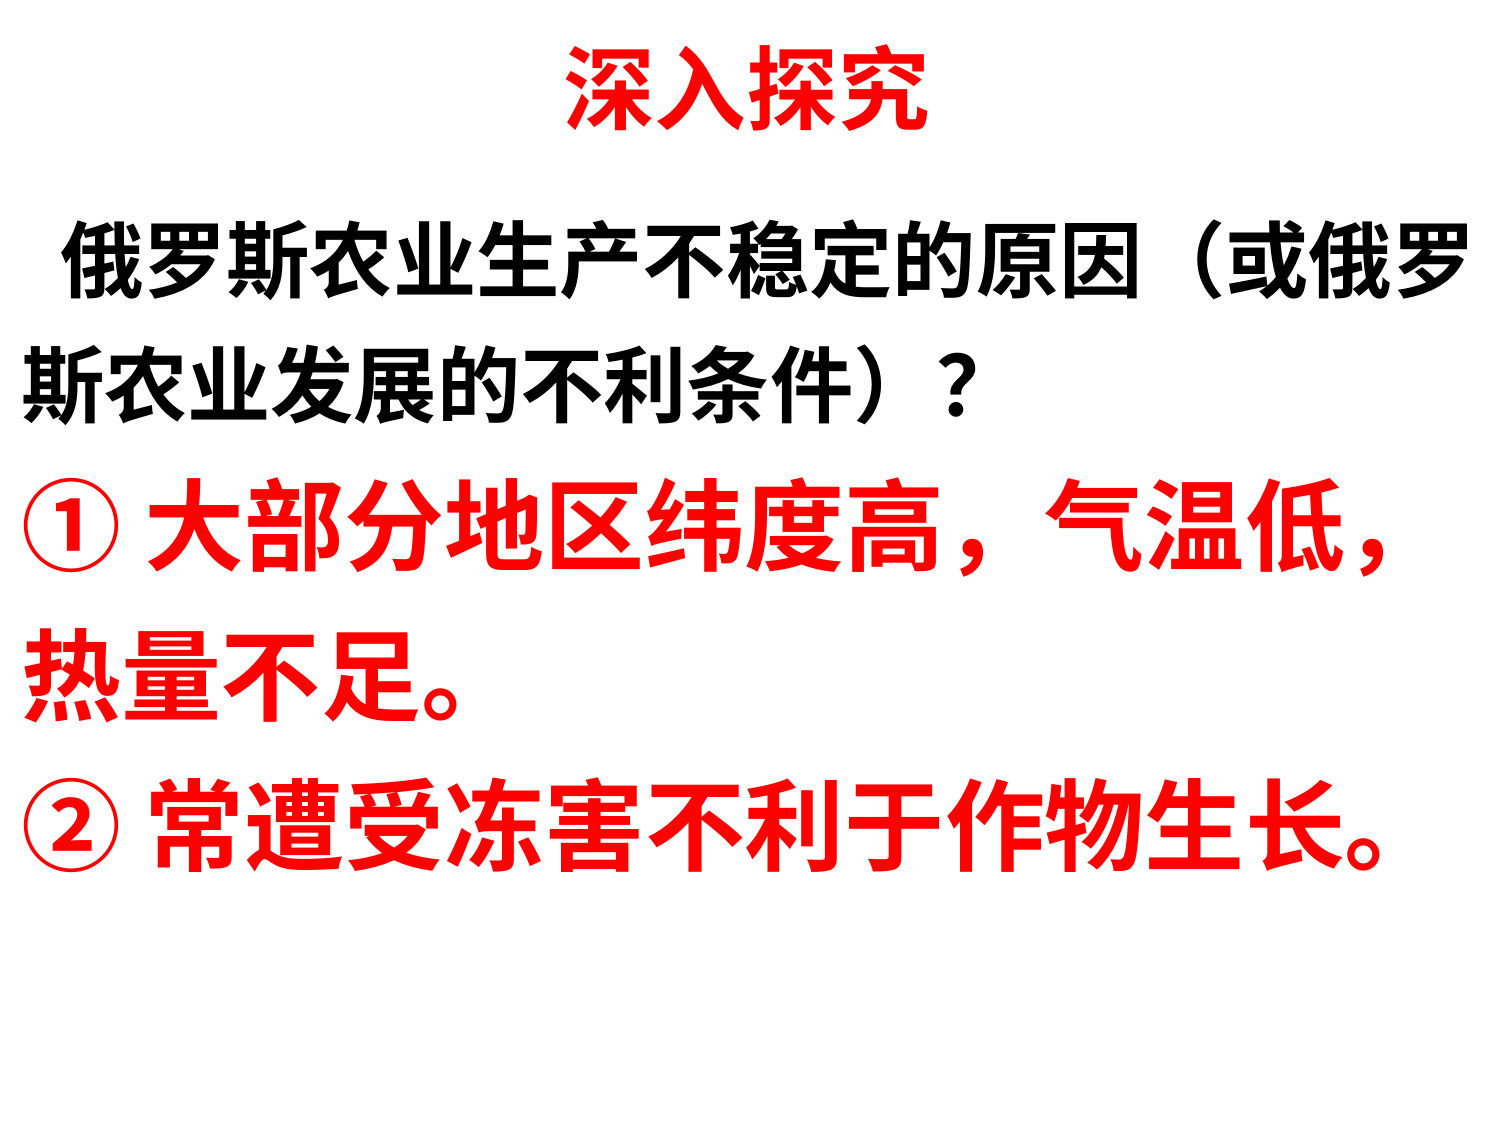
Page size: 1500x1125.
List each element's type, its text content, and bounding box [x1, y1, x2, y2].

text_box 深入探究 [548, 24, 946, 149]
text_box 俄罗斯农业生产不稳定的原因（或俄罗斯农业发展的不利条件）？ ①大部分地区纬度高，气温低，热量不足。 ②常遭受冻害不利于作物生长。 [6, 176, 1494, 891]
